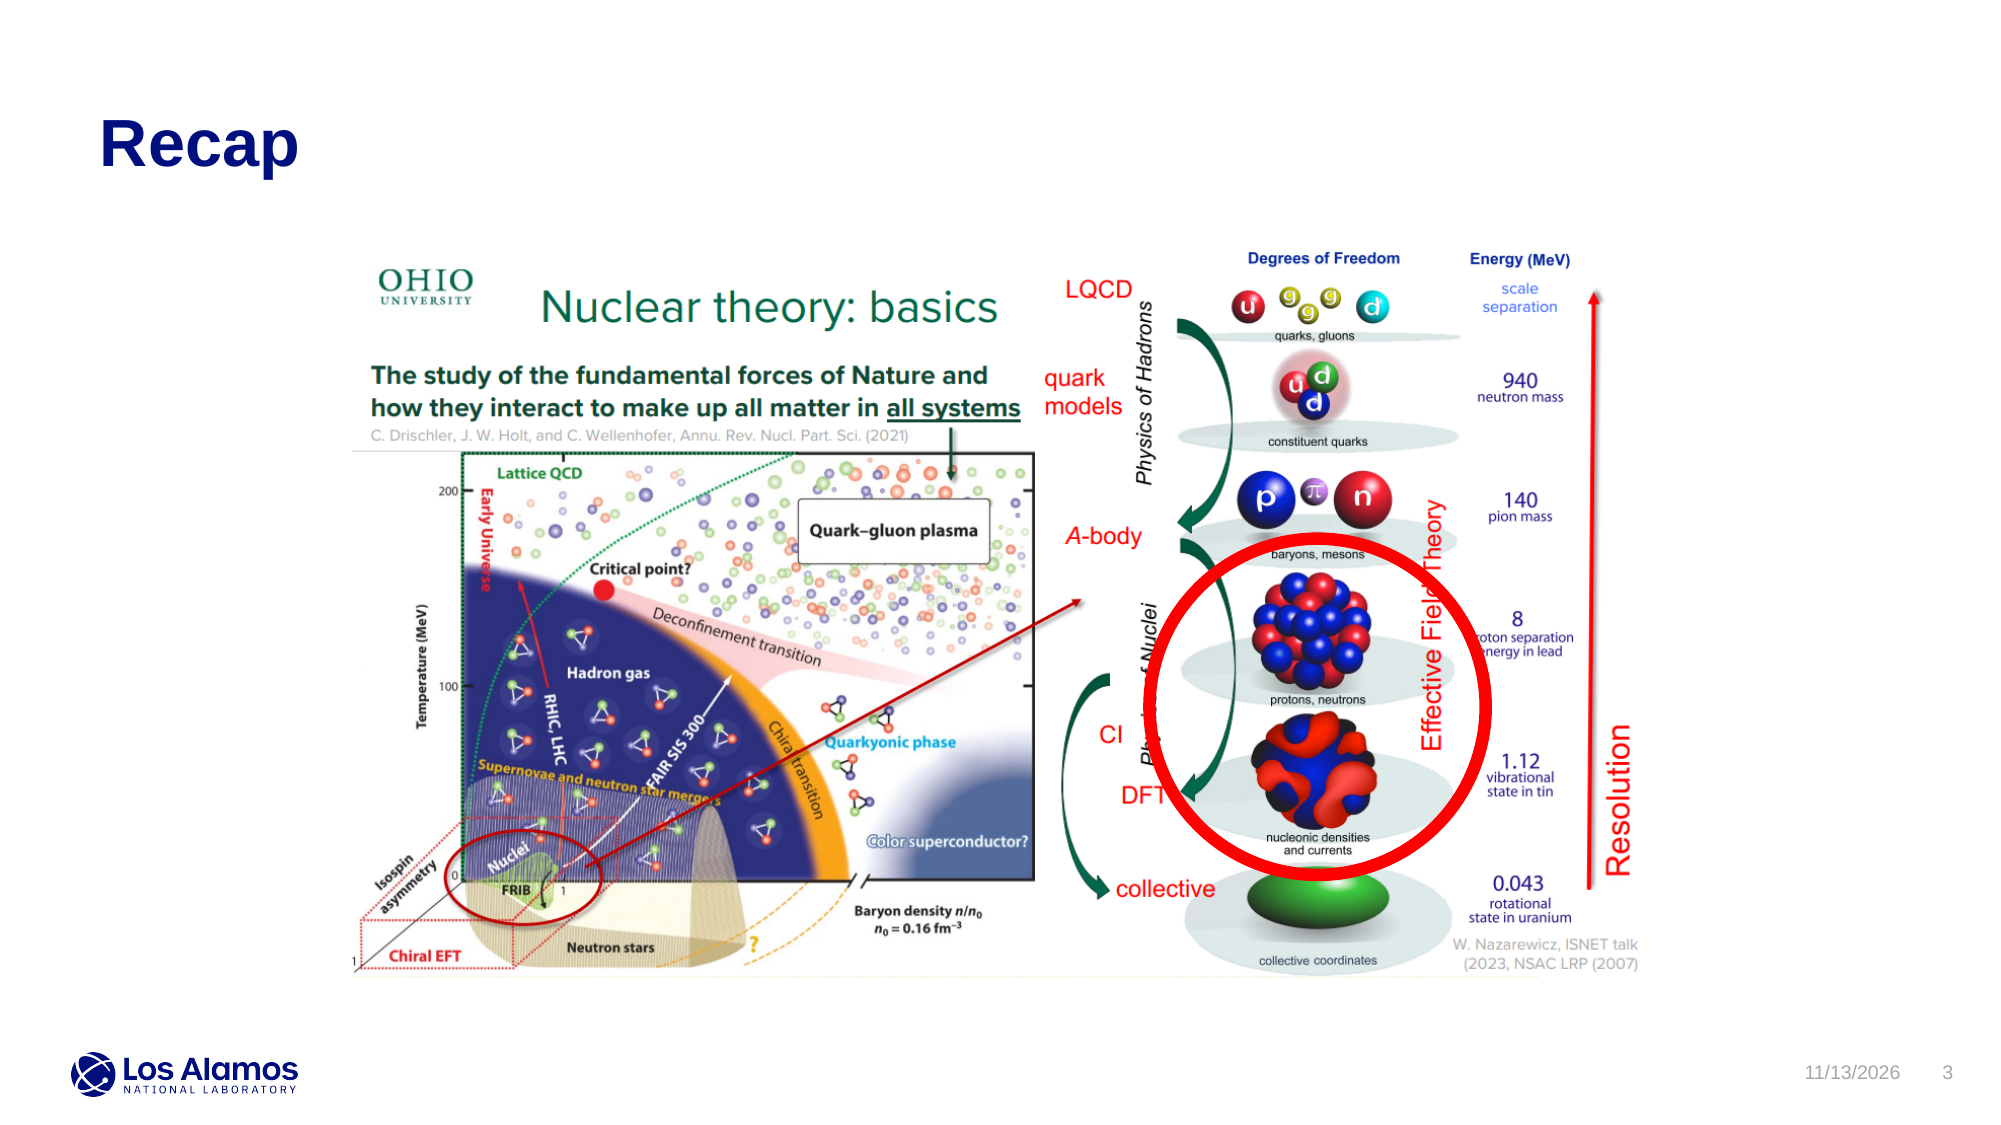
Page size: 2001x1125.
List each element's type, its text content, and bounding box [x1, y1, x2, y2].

picture [352, 249, 1648, 978]
title Recap [99, 99, 1900, 246]
picture [71, 1052, 298, 1097]
